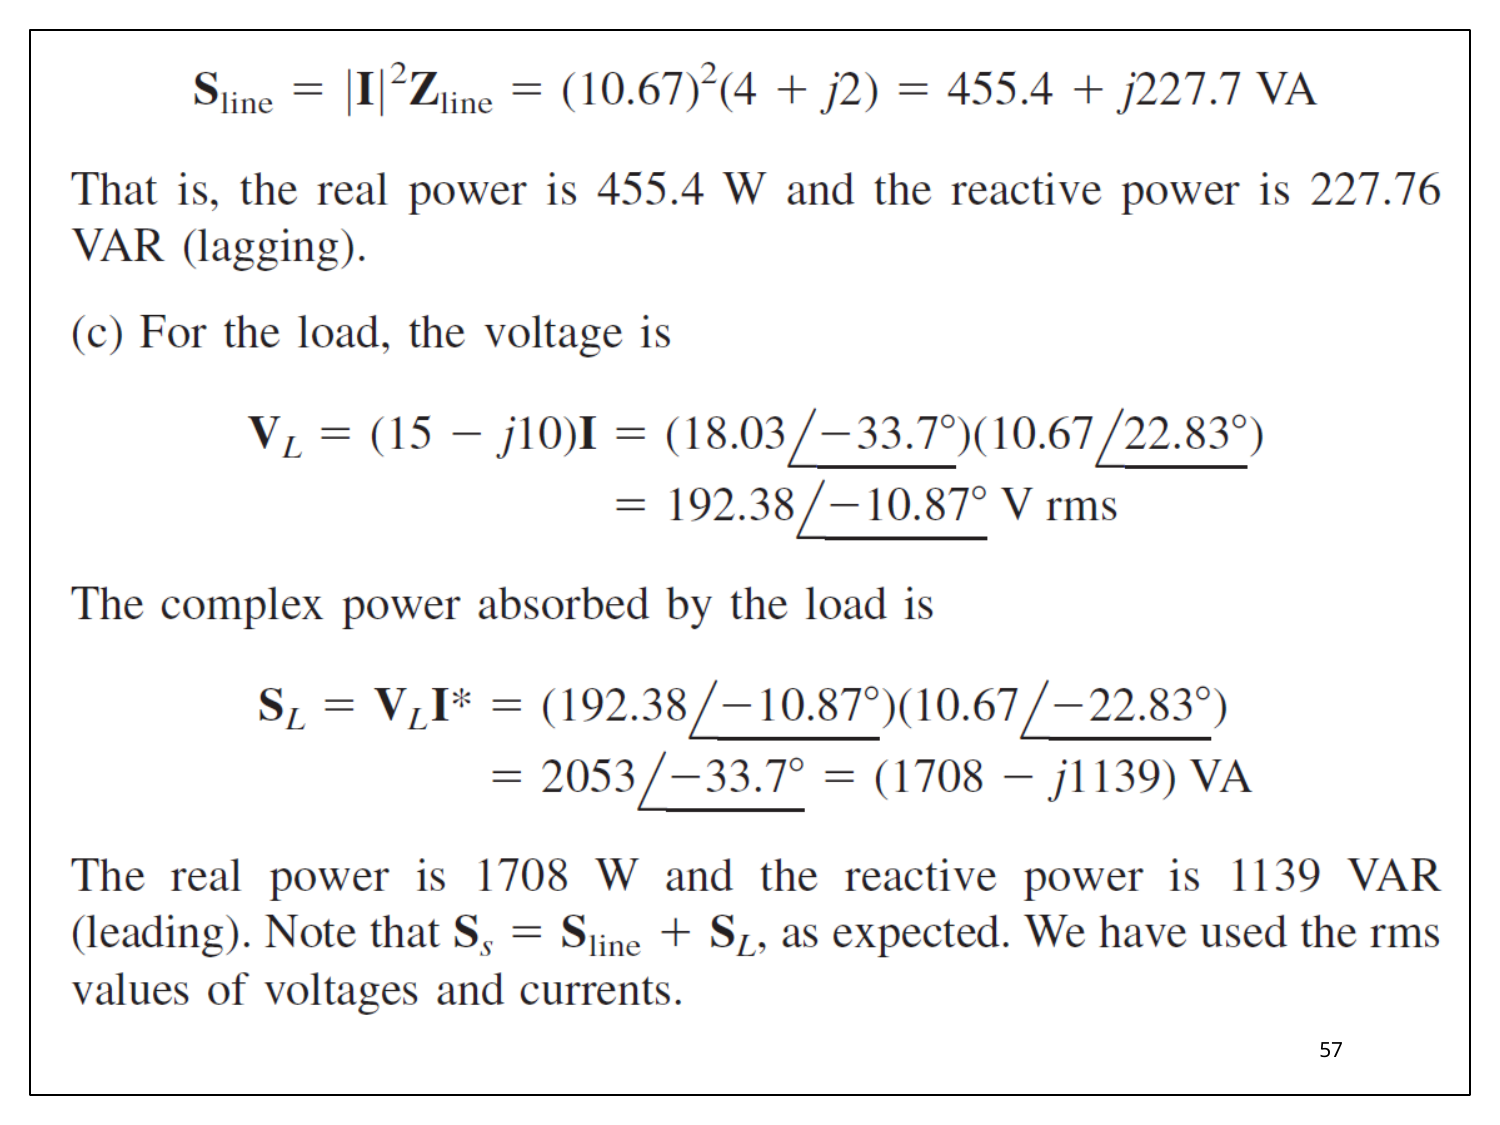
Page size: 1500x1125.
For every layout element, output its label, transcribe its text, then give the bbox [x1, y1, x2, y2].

slide_number 57 [1147, 1032, 1358, 1081]
picture [37, 32, 1470, 1025]
